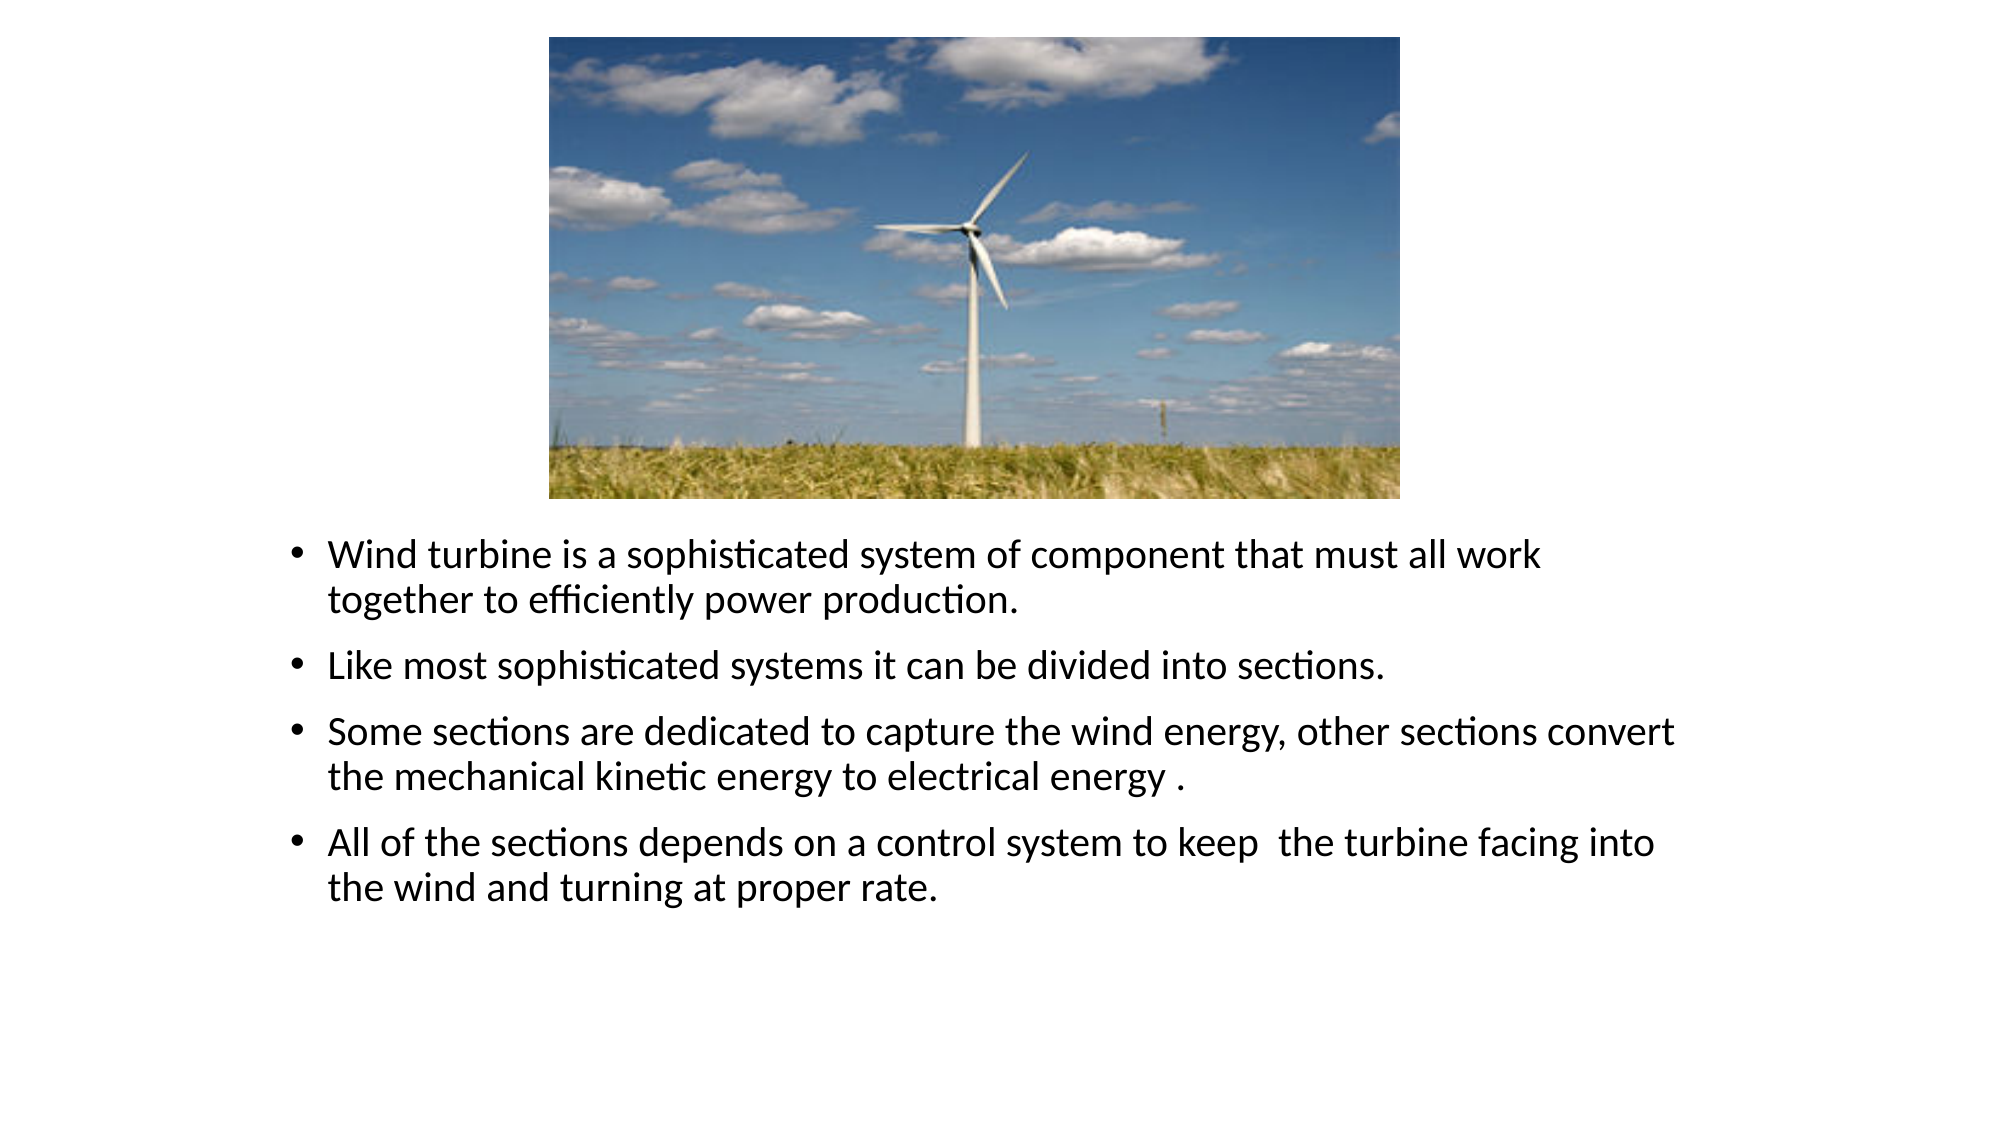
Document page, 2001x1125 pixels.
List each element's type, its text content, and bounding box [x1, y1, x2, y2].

picture [549, 37, 1400, 499]
list Wind turbine is a sophisticated system of component that must all work together to efficiently power production. Like most sophisticated systems it can be divided into sections. Some sections are dedicated to capture the wind energy, other sections convert the mechanical kinetic energy to electrical energy . All of the sections depends on a control system to keep the turbine facing into the wind and turning at proper rate. [275, 525, 1713, 1063]
